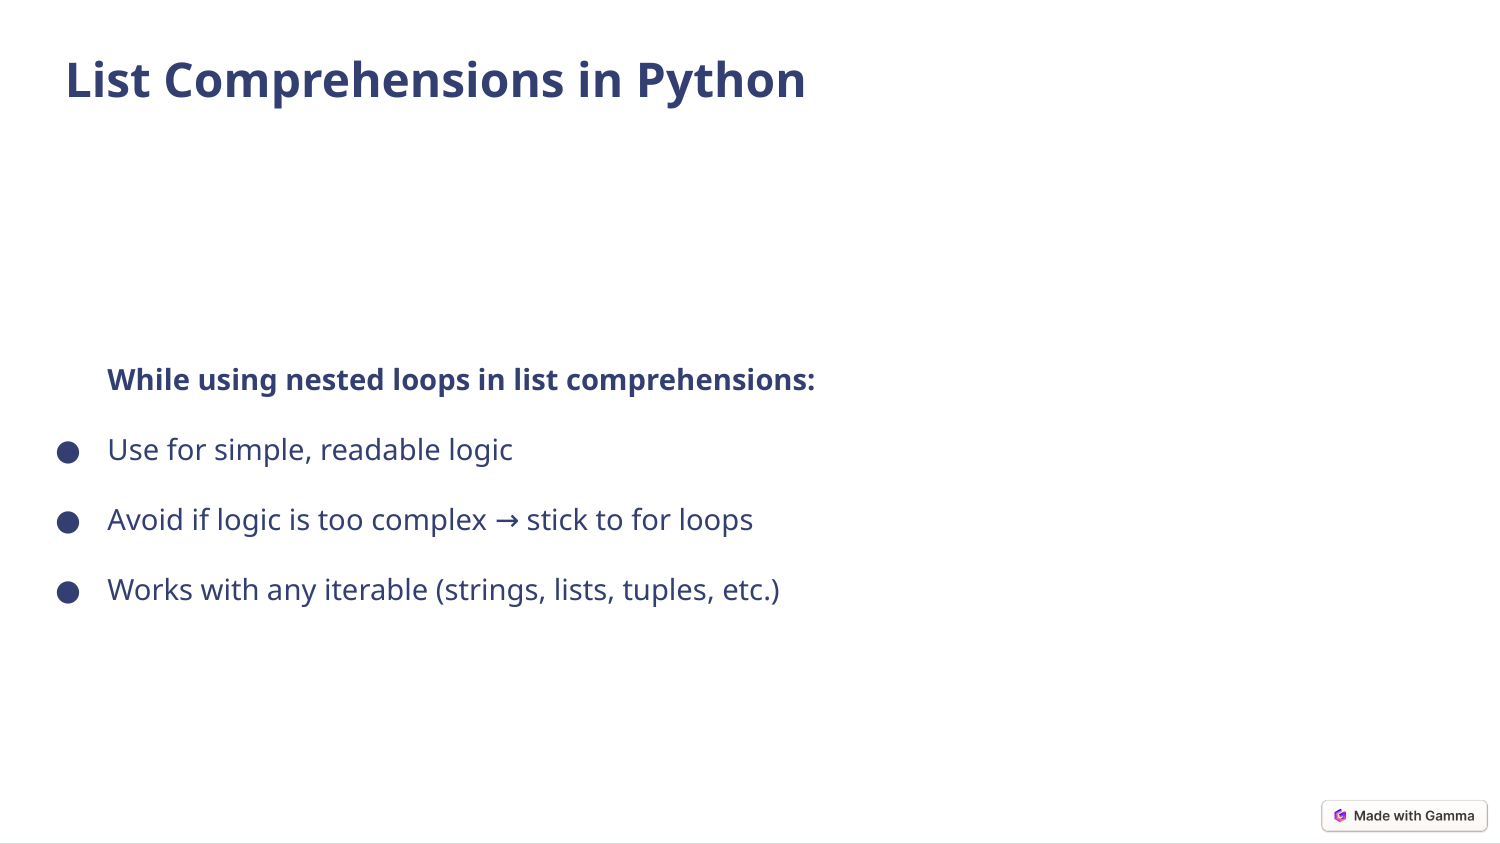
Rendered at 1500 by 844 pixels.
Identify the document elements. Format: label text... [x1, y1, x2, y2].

picture [1426, 794, 1493, 837]
text_box List Comprehensions in Python [64, 67, 839, 89]
text_box While using nested loops in list comprehensions: Use for simple, readable logic Avoid if logic is too complex → stick to for loops Works with any iterable (strings, lists, tuples, etc.) [32, 89, 1426, 844]
